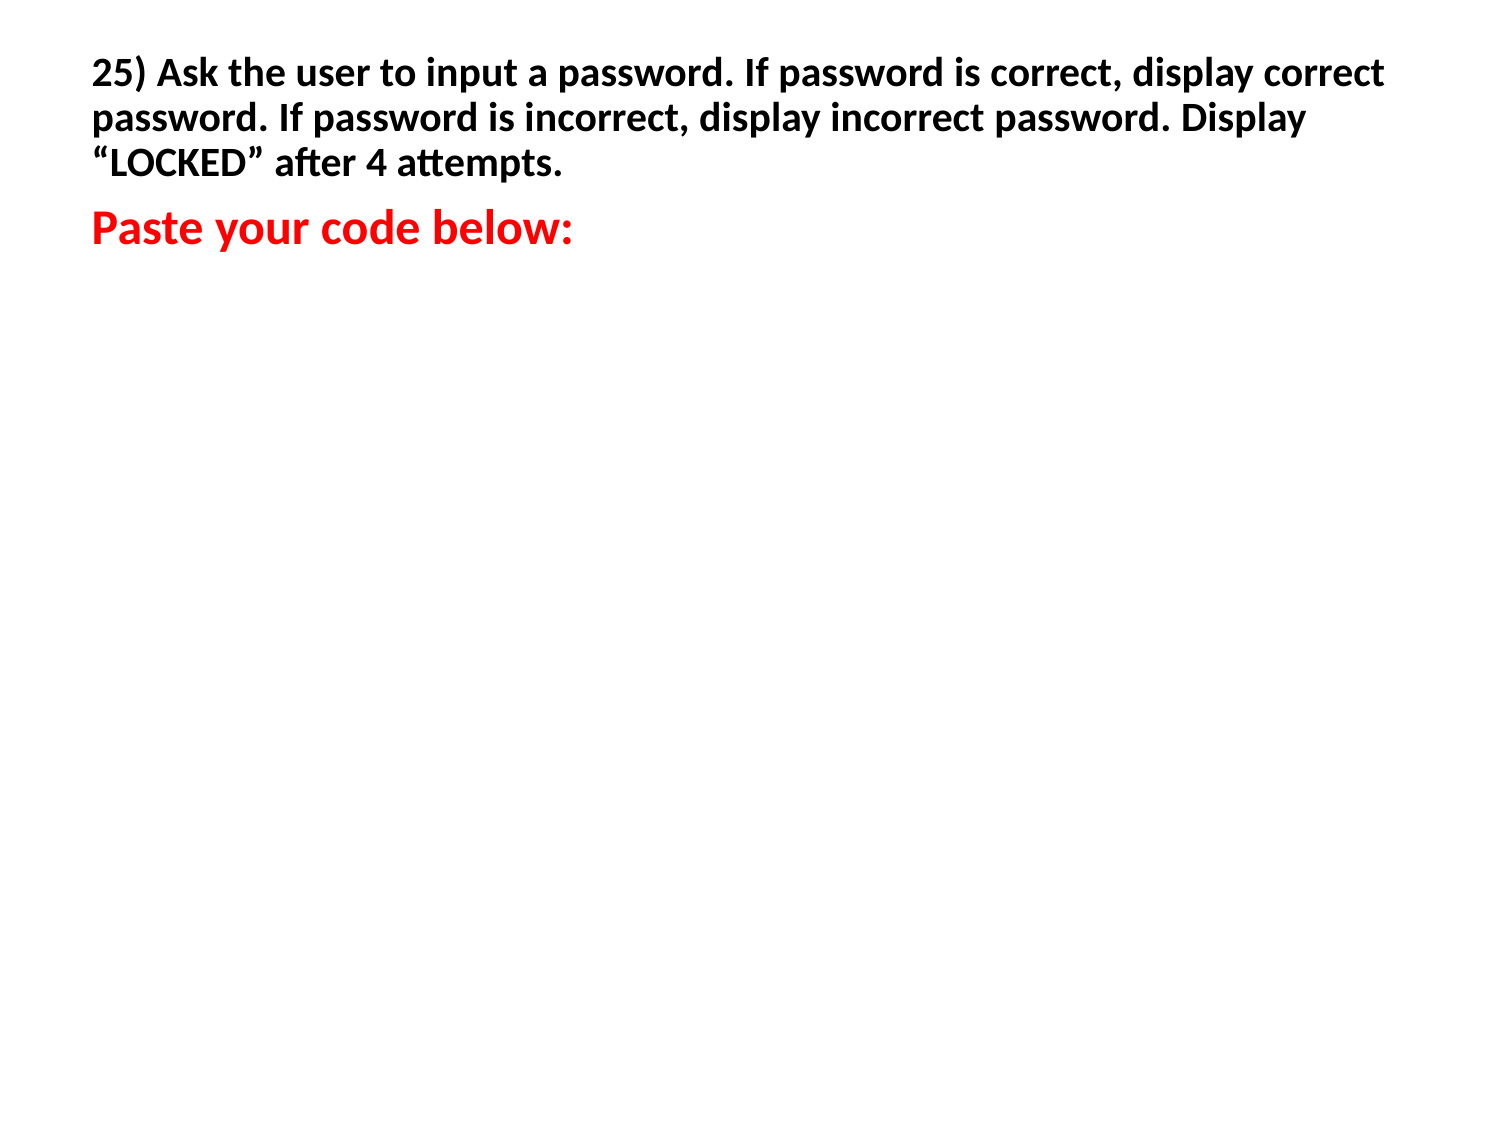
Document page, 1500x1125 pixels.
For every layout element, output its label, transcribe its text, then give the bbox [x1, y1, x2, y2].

list 25) Ask the user to input a password. If password is correct, display correct password. If password is incorrect, display incorrect password. Display “LOCKED” after 4 attempts. Paste your code below: [76, 42, 1427, 786]
